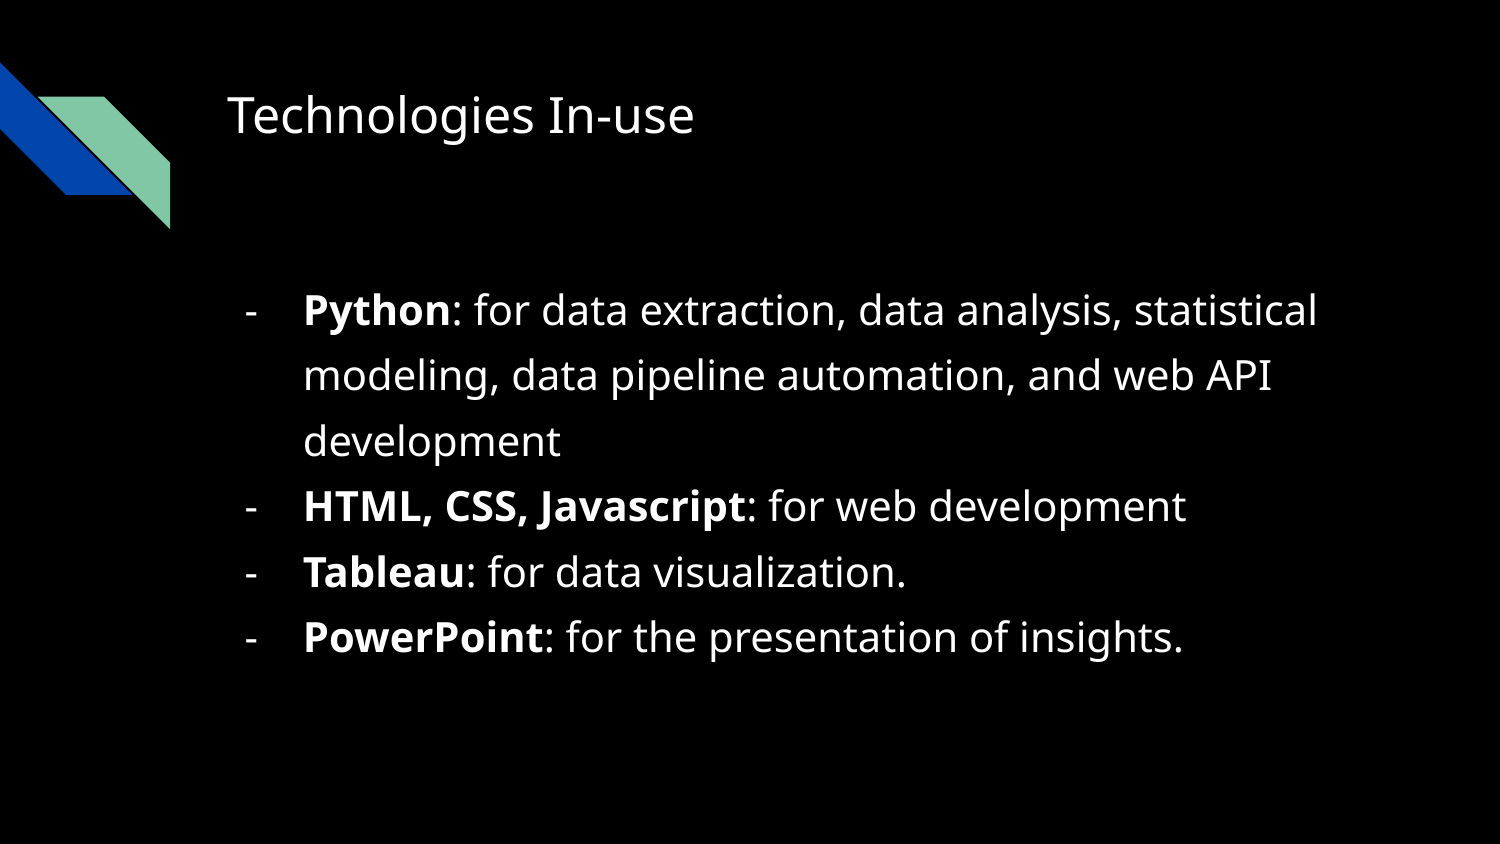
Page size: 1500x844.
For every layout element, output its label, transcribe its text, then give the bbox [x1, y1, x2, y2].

list Python: for data extraction, data analysis, statistical modeling, data pipeline automation, and web API development HTML, CSS, Javascript: for web development Tableau: for data visualization. PowerPoint: for the presentation of insights. [212, 257, 1368, 735]
title Technologies In-use [212, 64, 1368, 215]
